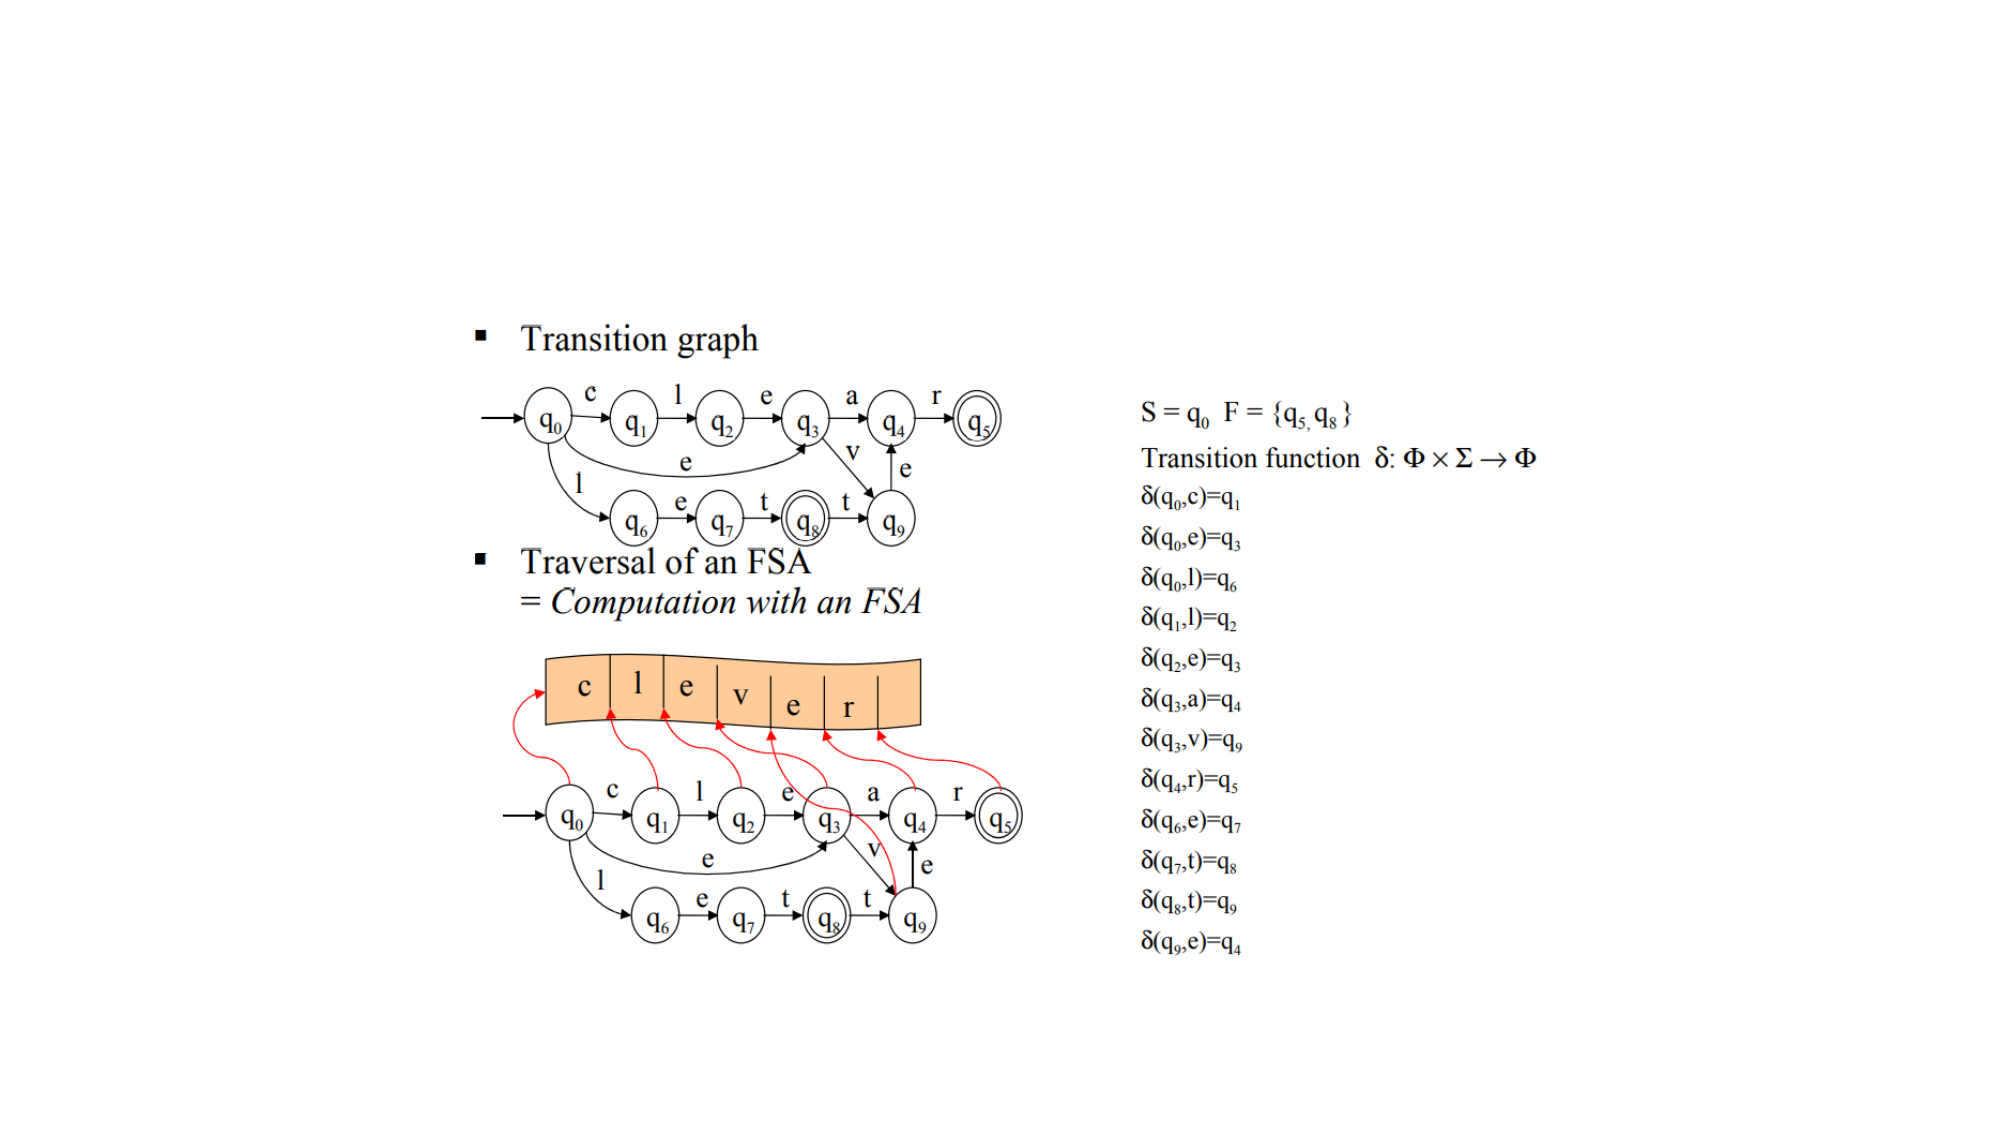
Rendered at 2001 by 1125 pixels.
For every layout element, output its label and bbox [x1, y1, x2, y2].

list [412, 299, 1587, 1014]
